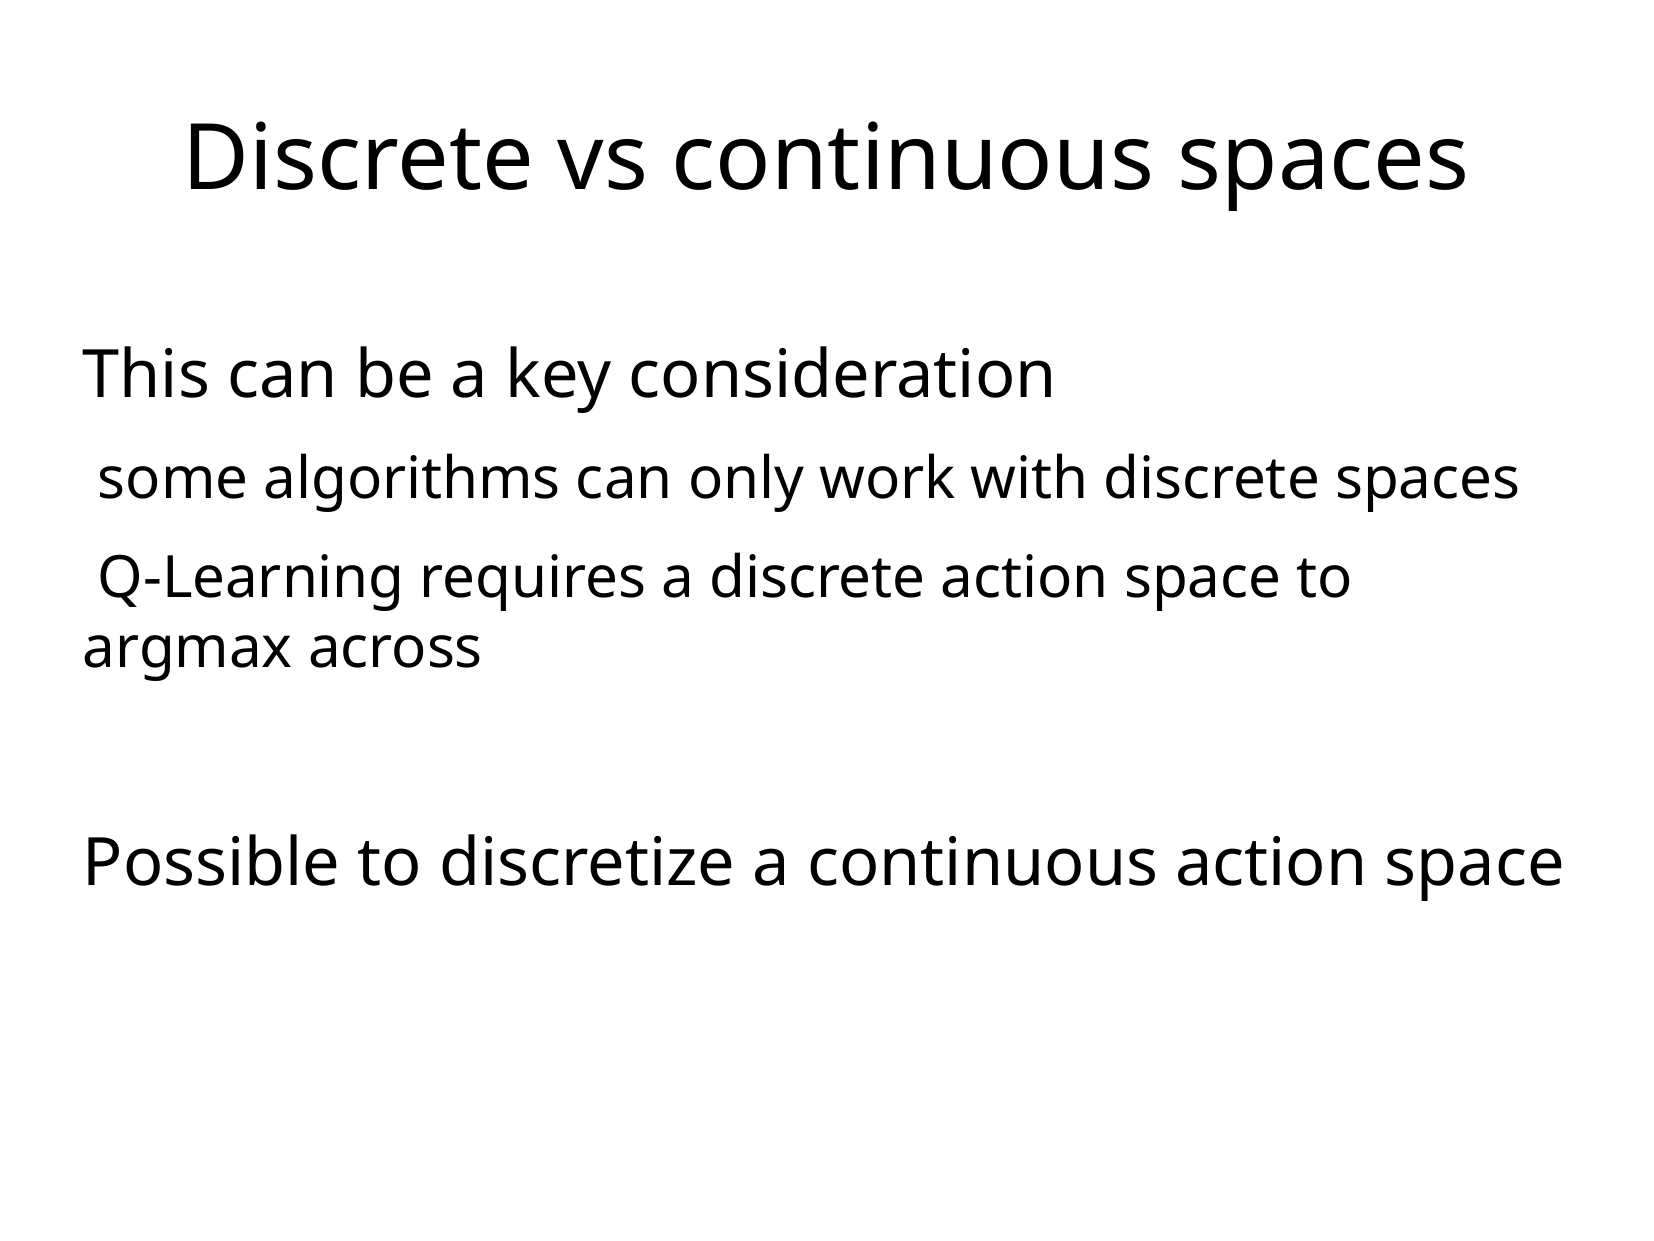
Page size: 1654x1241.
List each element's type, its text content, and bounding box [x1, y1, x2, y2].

text_box This can be a key consideration some algorithms can only work with discrete spaces Q-Learning requires a discrete action space to argmax across Possible to discretize a continuous action space [82, 330, 1571, 1181]
title Discrete vs continuous spaces [82, 49, 1571, 257]
